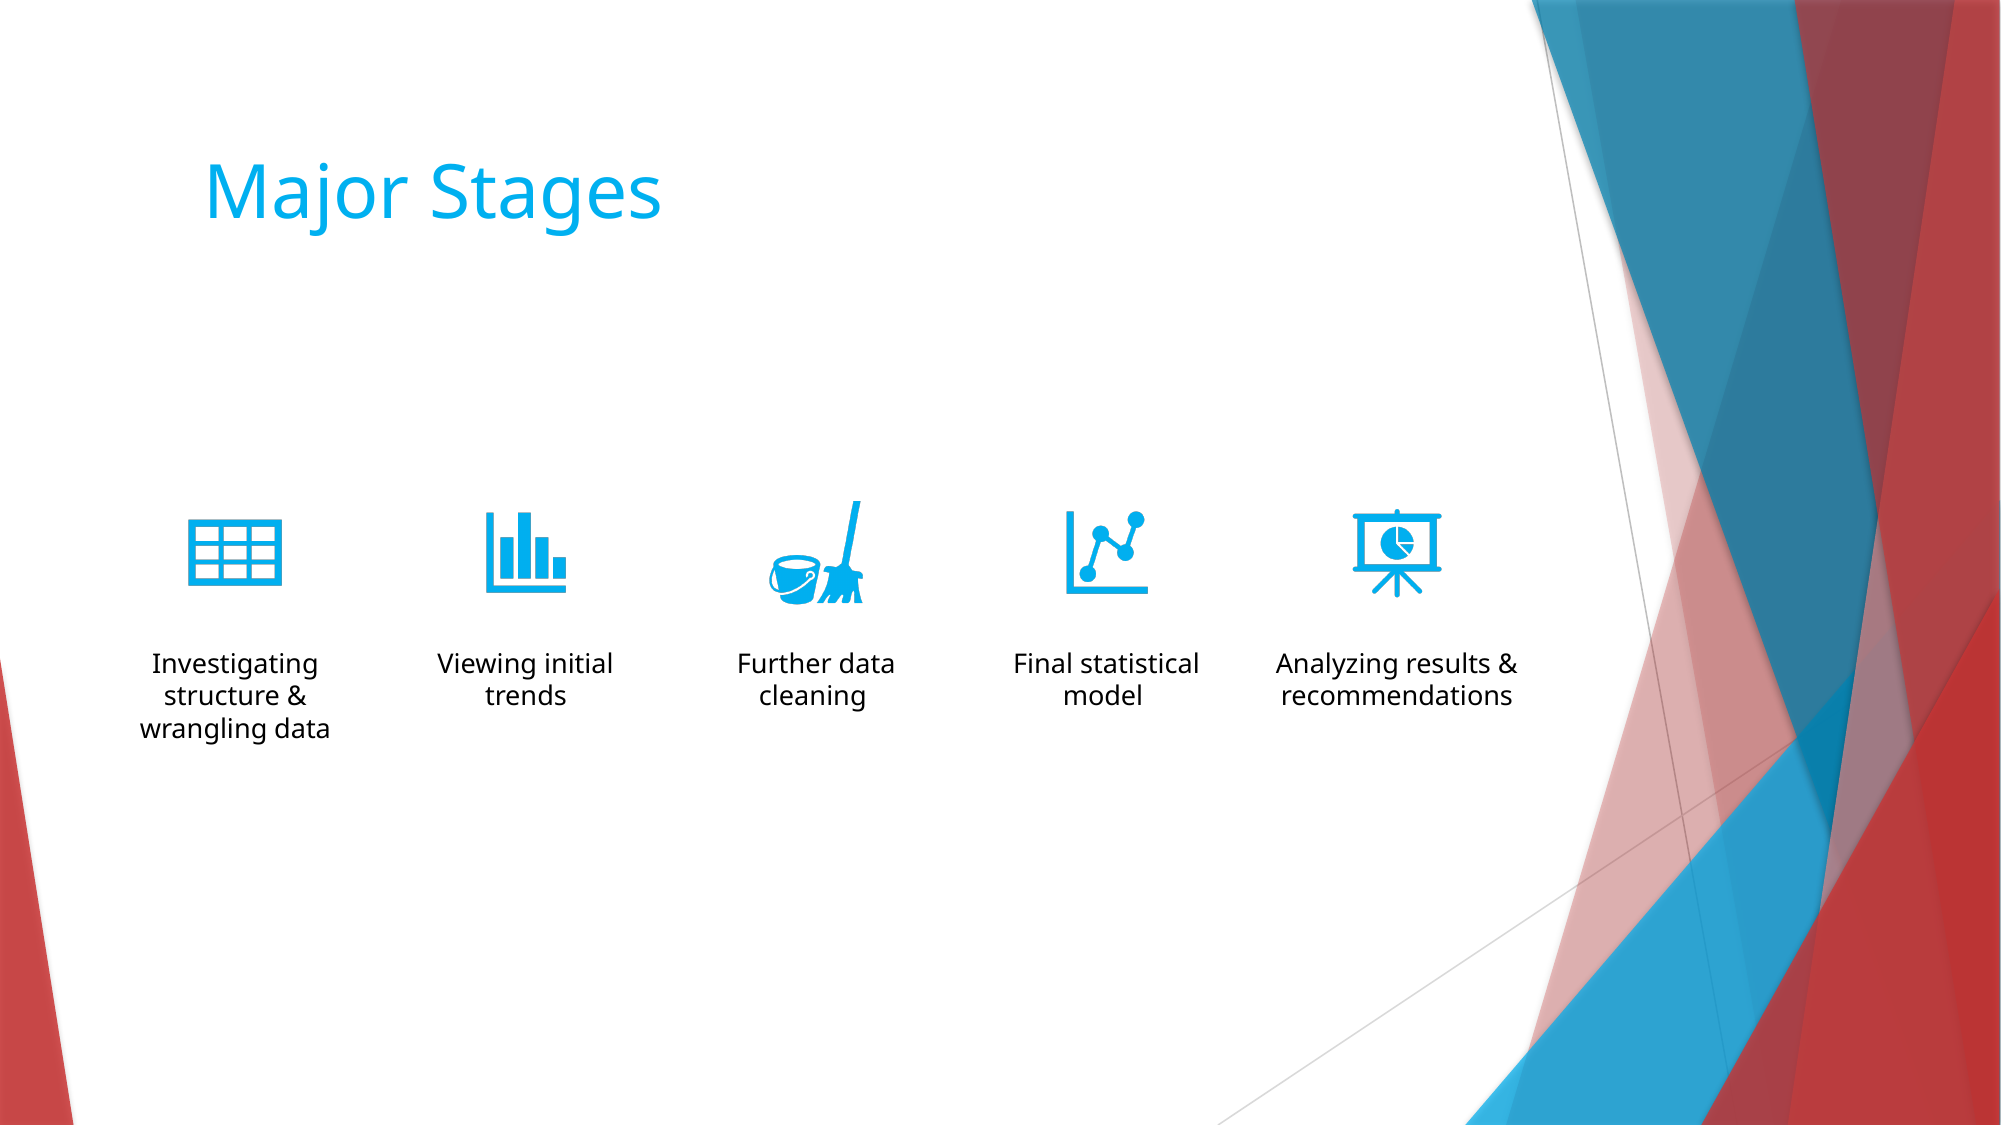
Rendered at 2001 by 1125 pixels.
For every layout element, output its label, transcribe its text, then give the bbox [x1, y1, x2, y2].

title Major Stages [189, 136, 1600, 353]
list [110, 302, 1522, 940]
